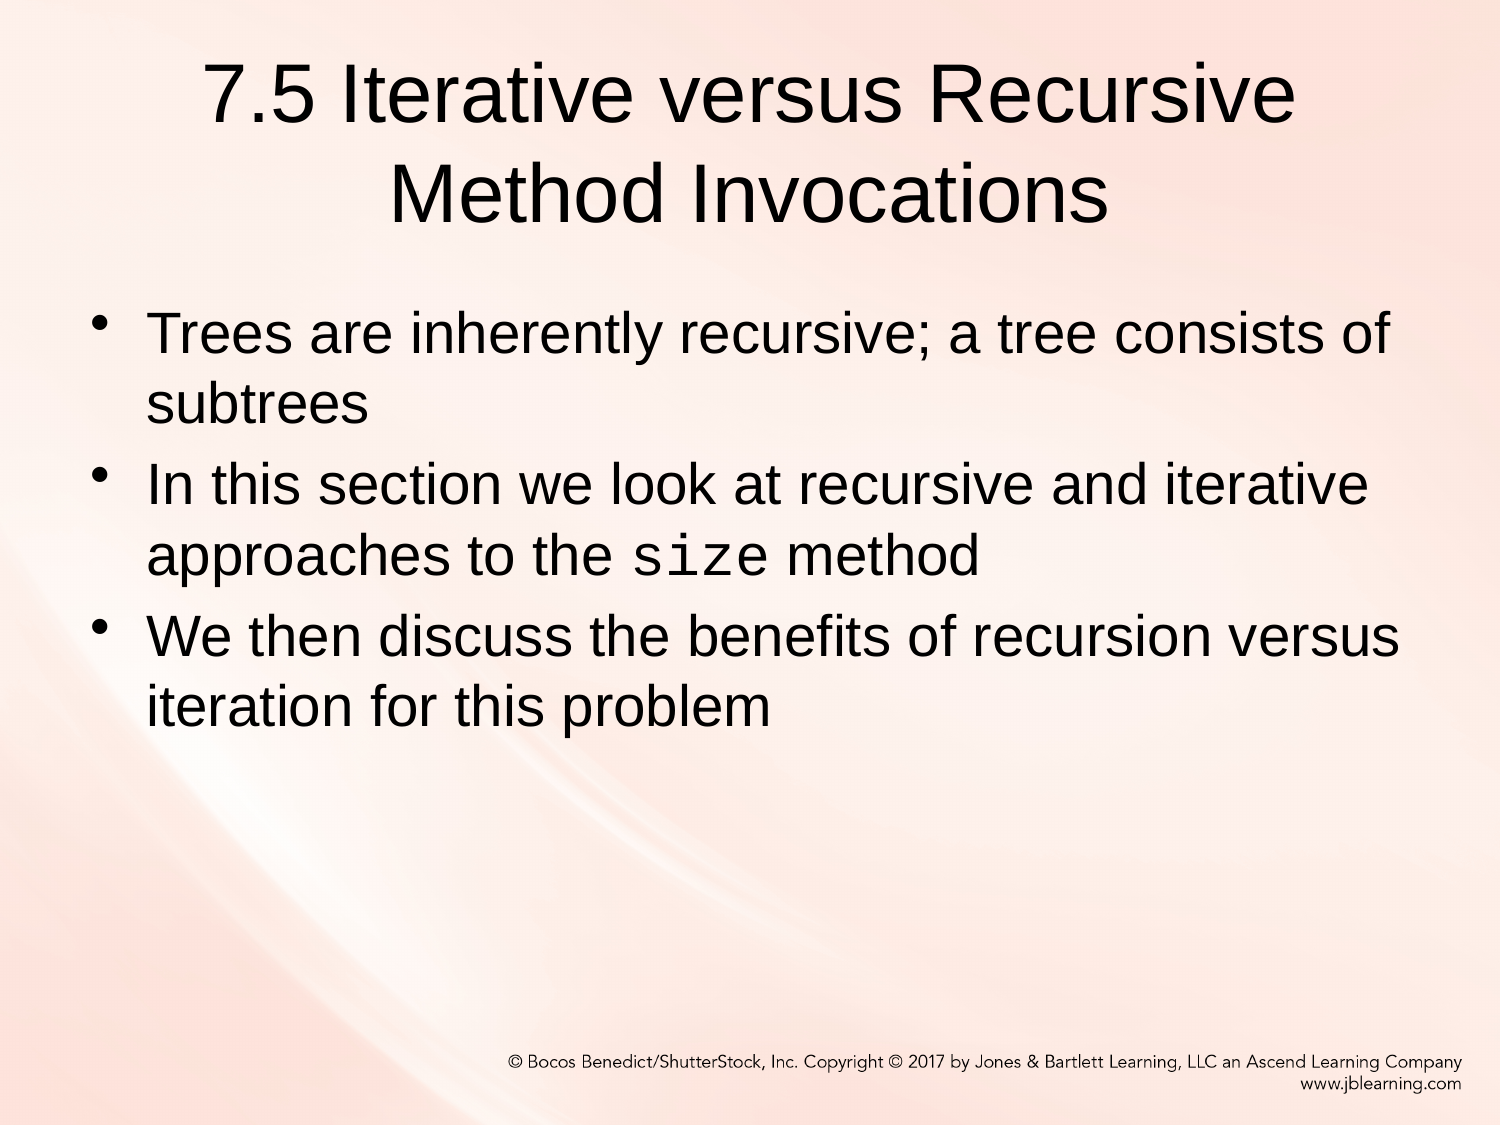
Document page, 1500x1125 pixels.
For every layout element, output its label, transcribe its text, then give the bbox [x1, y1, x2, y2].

list Trees are inherently recursive; a tree consists of subtrees In this section we look at recursive and iterative approaches to the size method We then discuss the benefits of recursion versus iteration for this problem [75, 287, 1425, 1030]
title 7.5 Iterative versus Recursive Method Invocations [75, 45, 1425, 233]
picture [0, 0, 1500, 1125]
